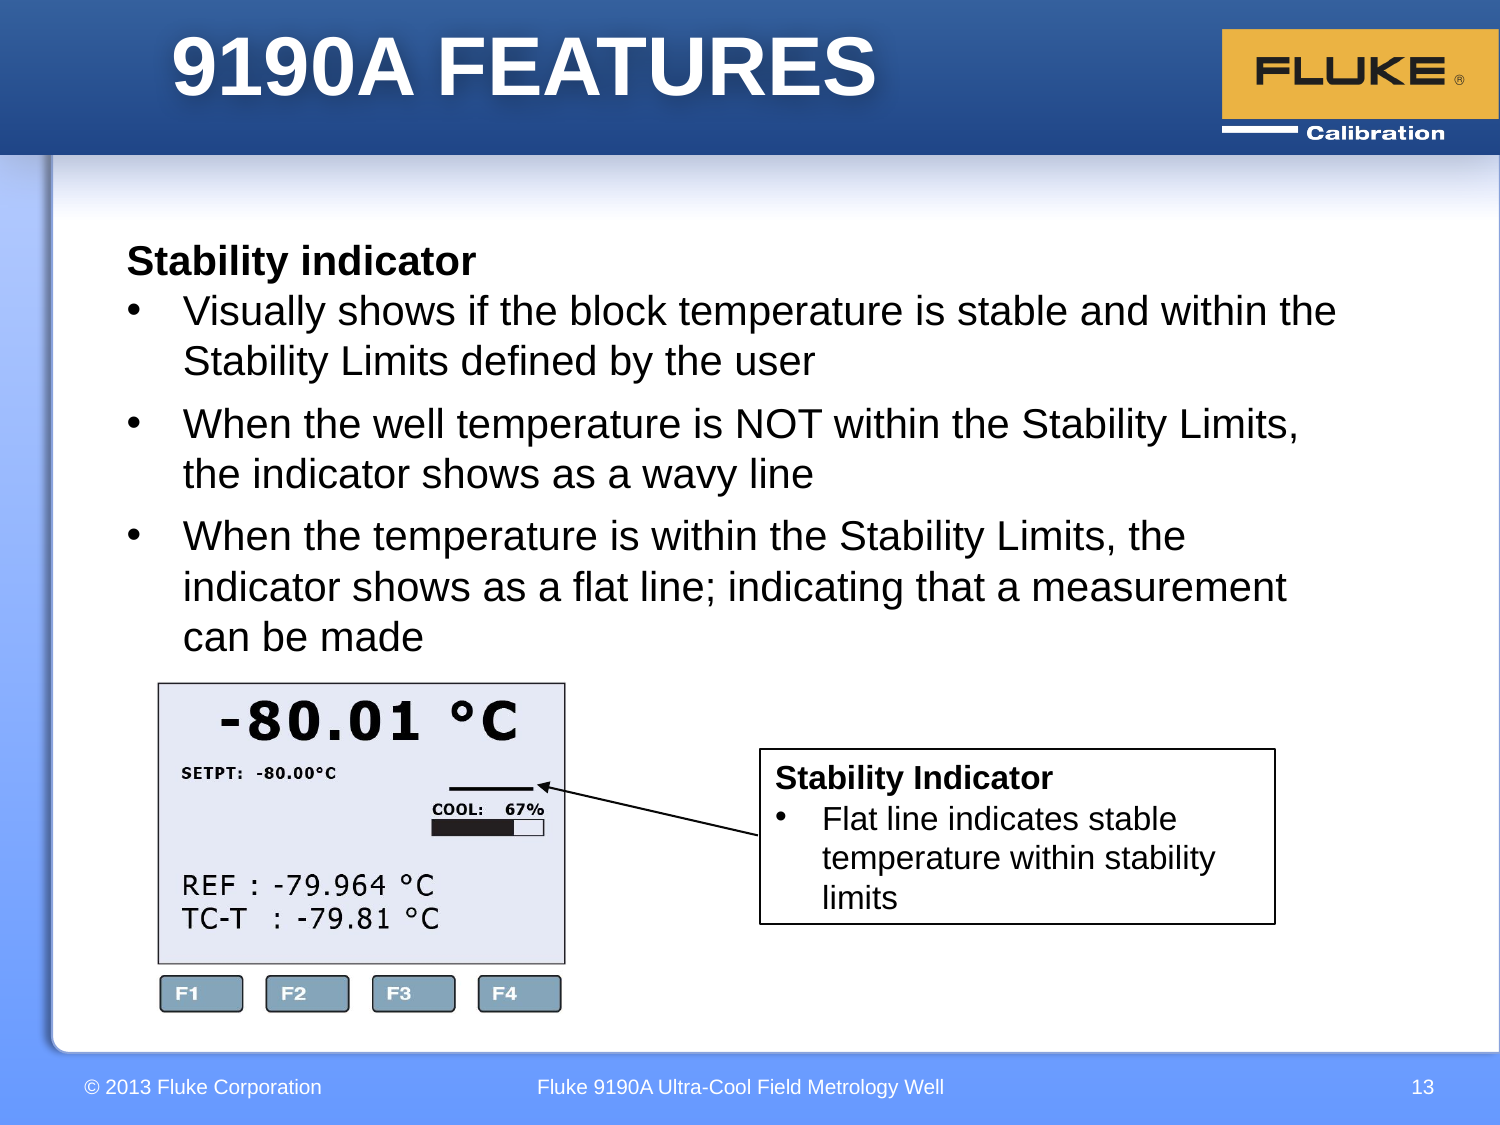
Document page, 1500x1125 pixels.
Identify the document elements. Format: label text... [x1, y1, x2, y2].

picture [1222, 27, 1500, 140]
text_box Stability indicator Visually shows if the block temperature is stable and within the Stability Limits defined by the user When the well temperature is NOT within the Stability Limits, the indicator shows as a wavy line When the temperature is within the Stability Limits, the indicator shows as a flat line; indicating that a measurement can be made [111, 226, 1357, 667]
title 9190A Features [156, 12, 1217, 121]
text_box Stability Indicator Flat line indicates stable temperature within stability limits [760, 749, 1276, 924]
picture [156, 681, 567, 1015]
